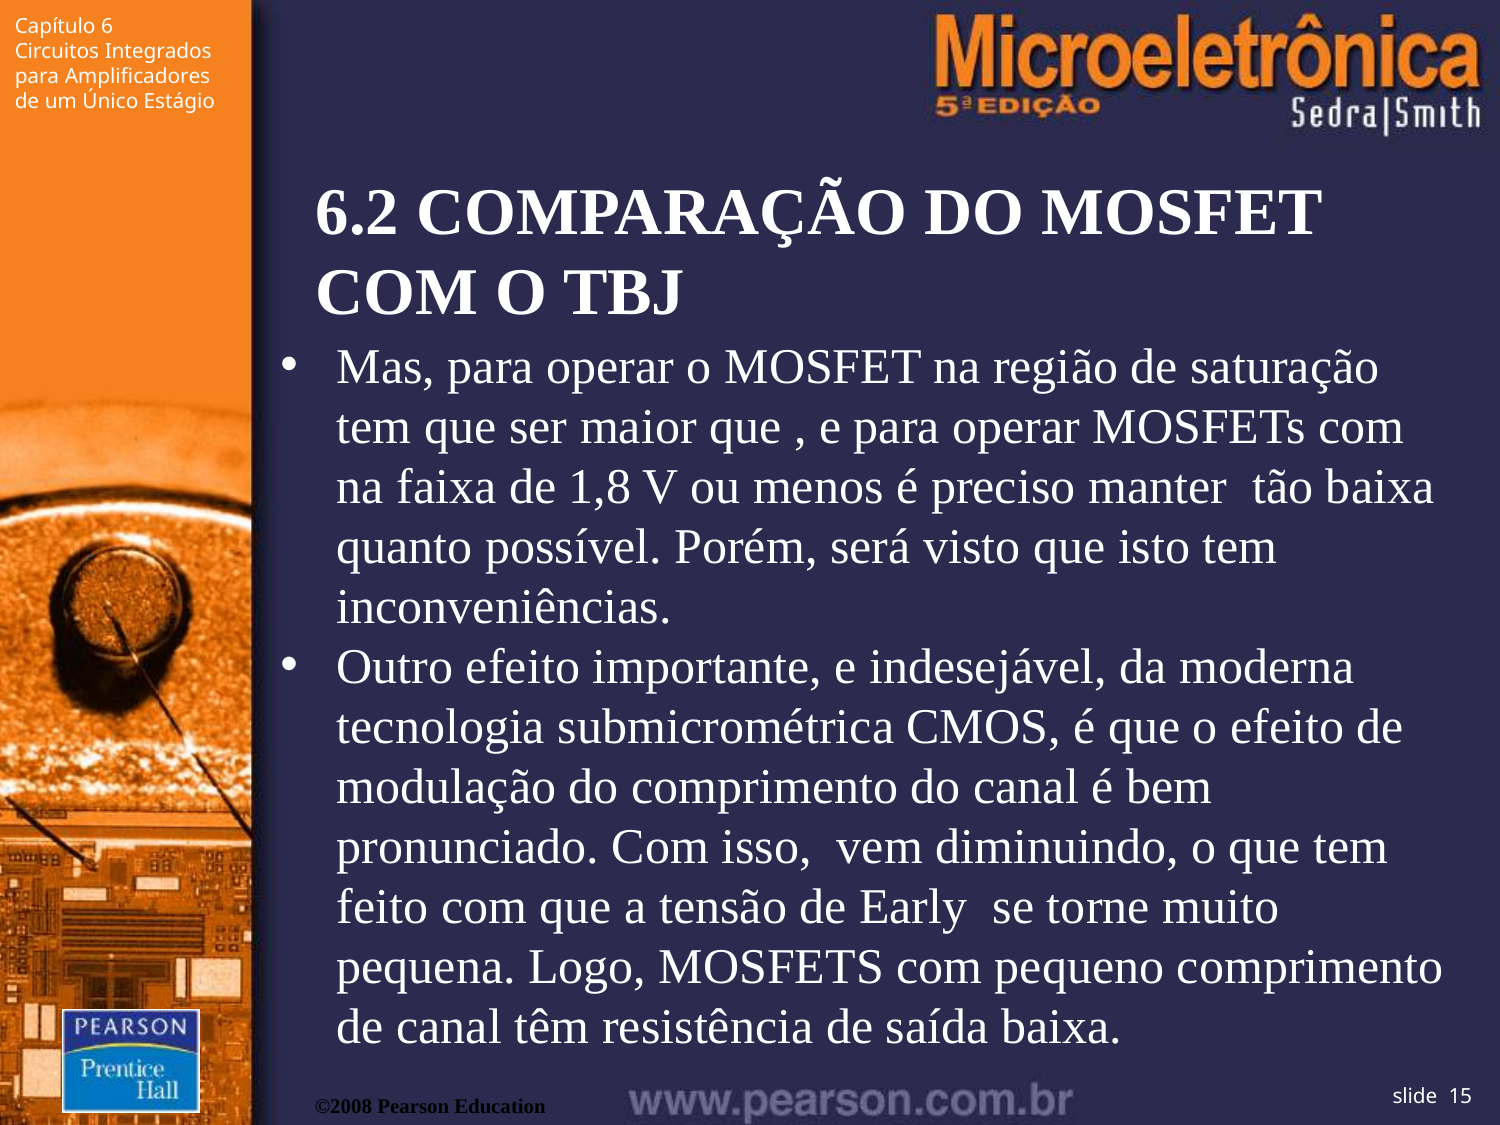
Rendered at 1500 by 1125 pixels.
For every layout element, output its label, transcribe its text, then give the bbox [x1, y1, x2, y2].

text_box 6.2 COMPARAÇÃO DO MOSFET COM O TBJ [301, 160, 1447, 336]
picture [0, 0, 1500, 1125]
